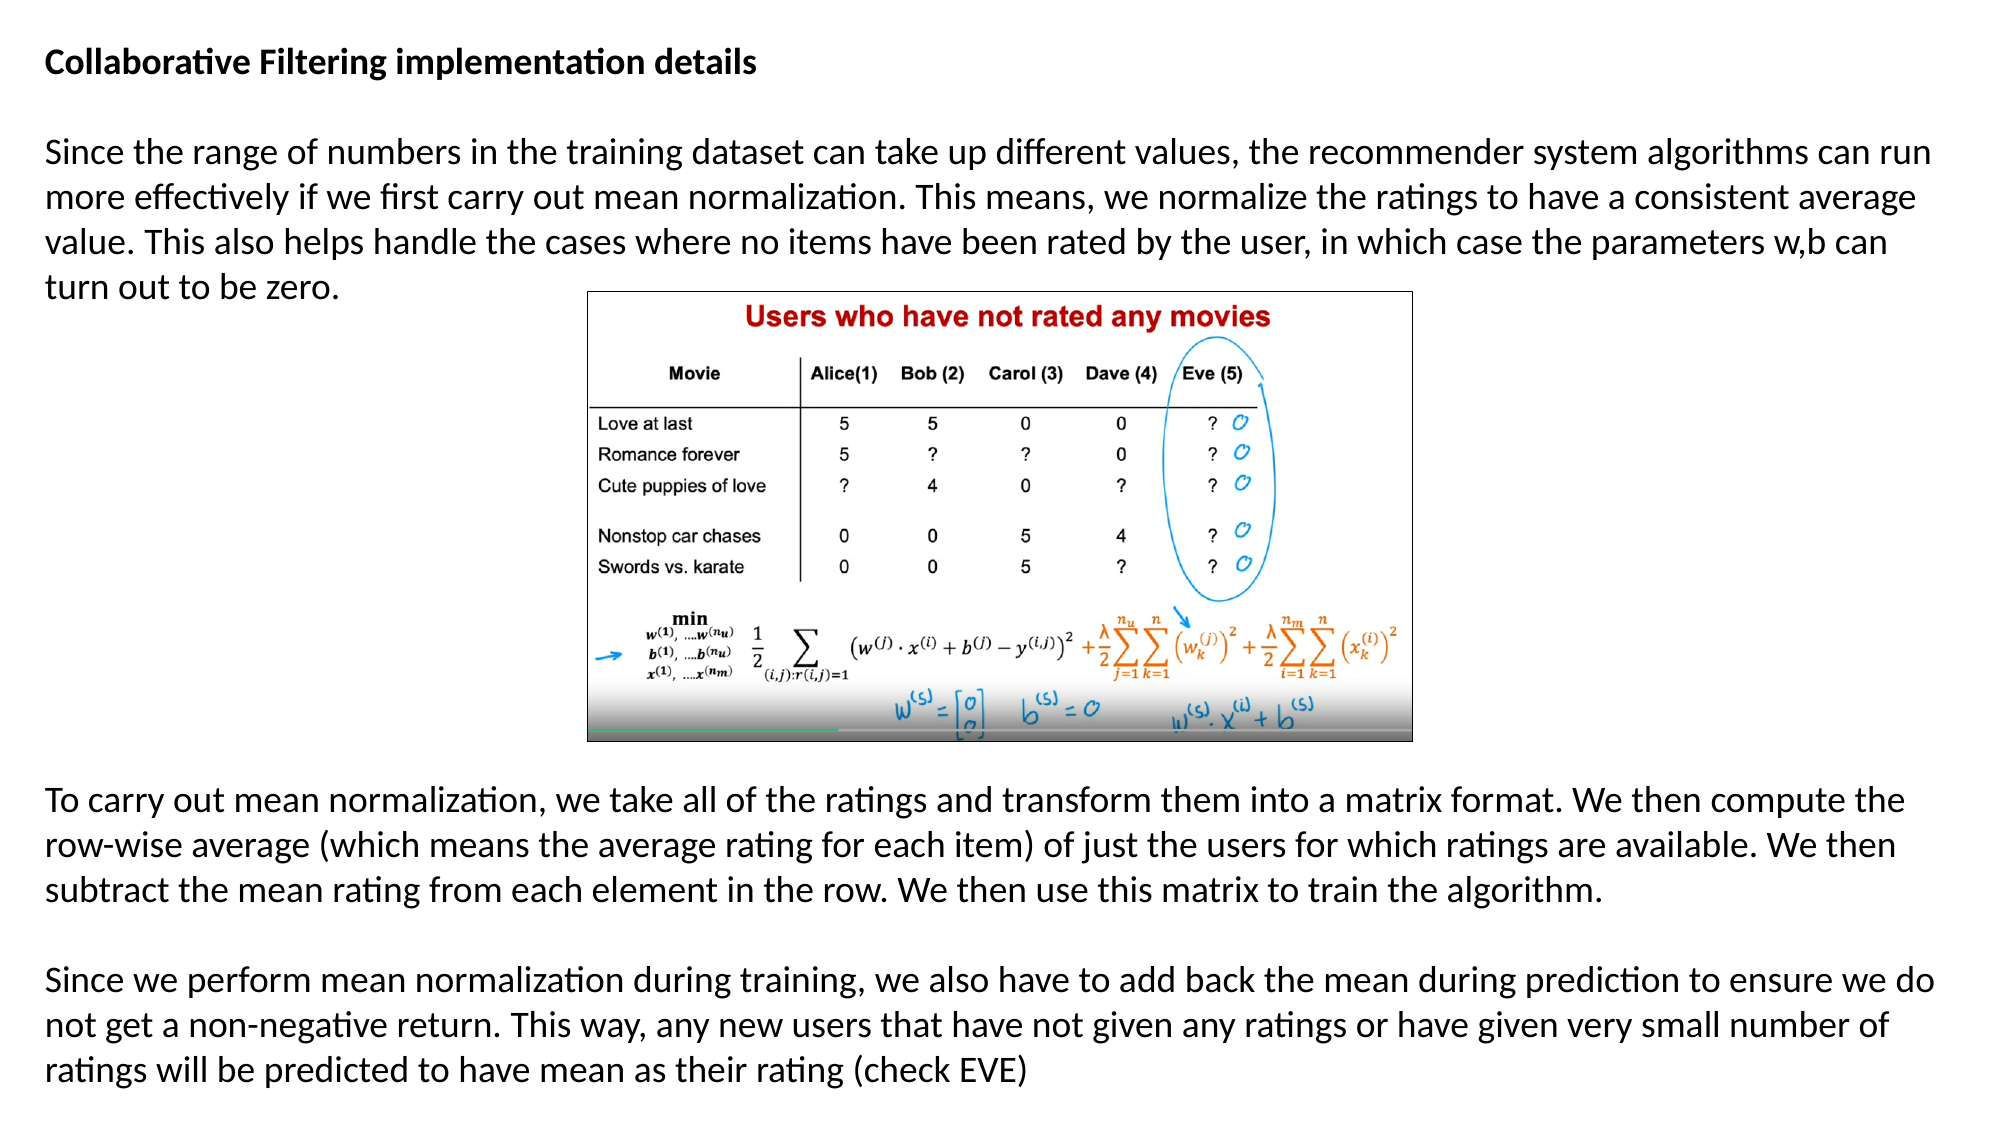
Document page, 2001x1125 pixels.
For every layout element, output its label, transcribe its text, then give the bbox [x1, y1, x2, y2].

text_box Collaborative Filtering implementation details Since the range of numbers in the training dataset can take up different values, the recommender system algorithms can run more effectively if we first carry out mean normalization. This means, we normalize the ratings to have a consistent average value. This also helps handle the cases where no items have been rated by the user, in which case the parameters w,b can turn out to be zero. [30, 29, 1970, 315]
picture [587, 291, 1413, 742]
text_box To carry out mean normalization, we take all of the ratings and transform them into a matrix format. We then compute the row-wise average (which means the average rating for each item) of just the users for which ratings are available. We then subtract the mean rating from each element in the row. We then use this matrix to train the algorithm. Since we perform mean normalization during training, we also have to add back the mean during prediction to ensure we do not get a non-negative return. This way, any new users that have not given any ratings or have given very small number of ratings will be predicted to have mean as their rating (check EVE) [30, 767, 1970, 1098]
